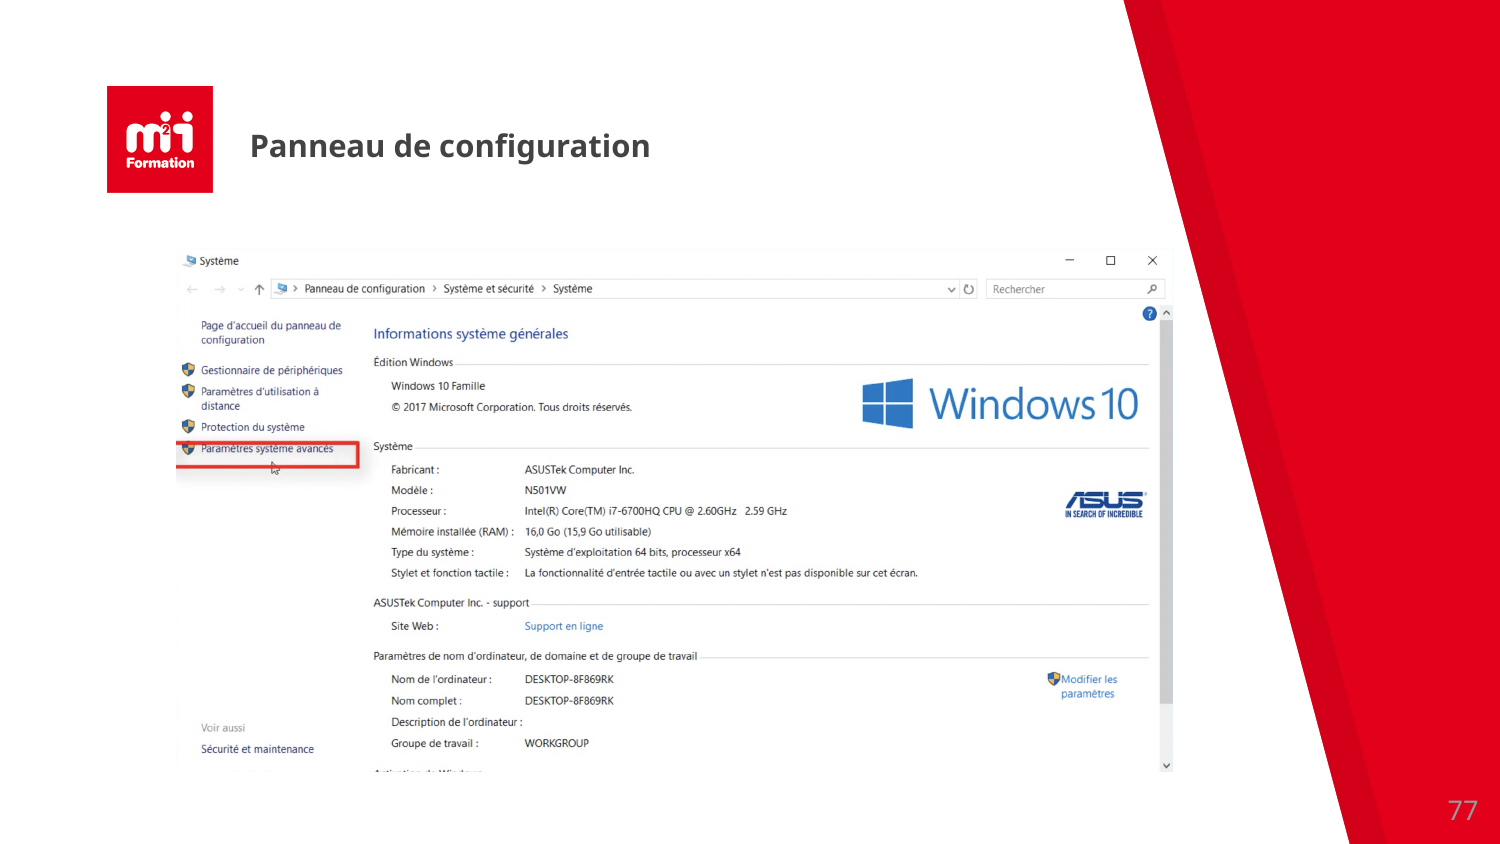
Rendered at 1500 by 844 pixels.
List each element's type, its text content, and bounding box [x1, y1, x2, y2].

slide_number ‹#› [1431, 551, 1494, 844]
picture [106, 86, 214, 193]
title Panneau de configuration [234, 111, 1170, 179]
picture [176, 247, 1174, 772]
